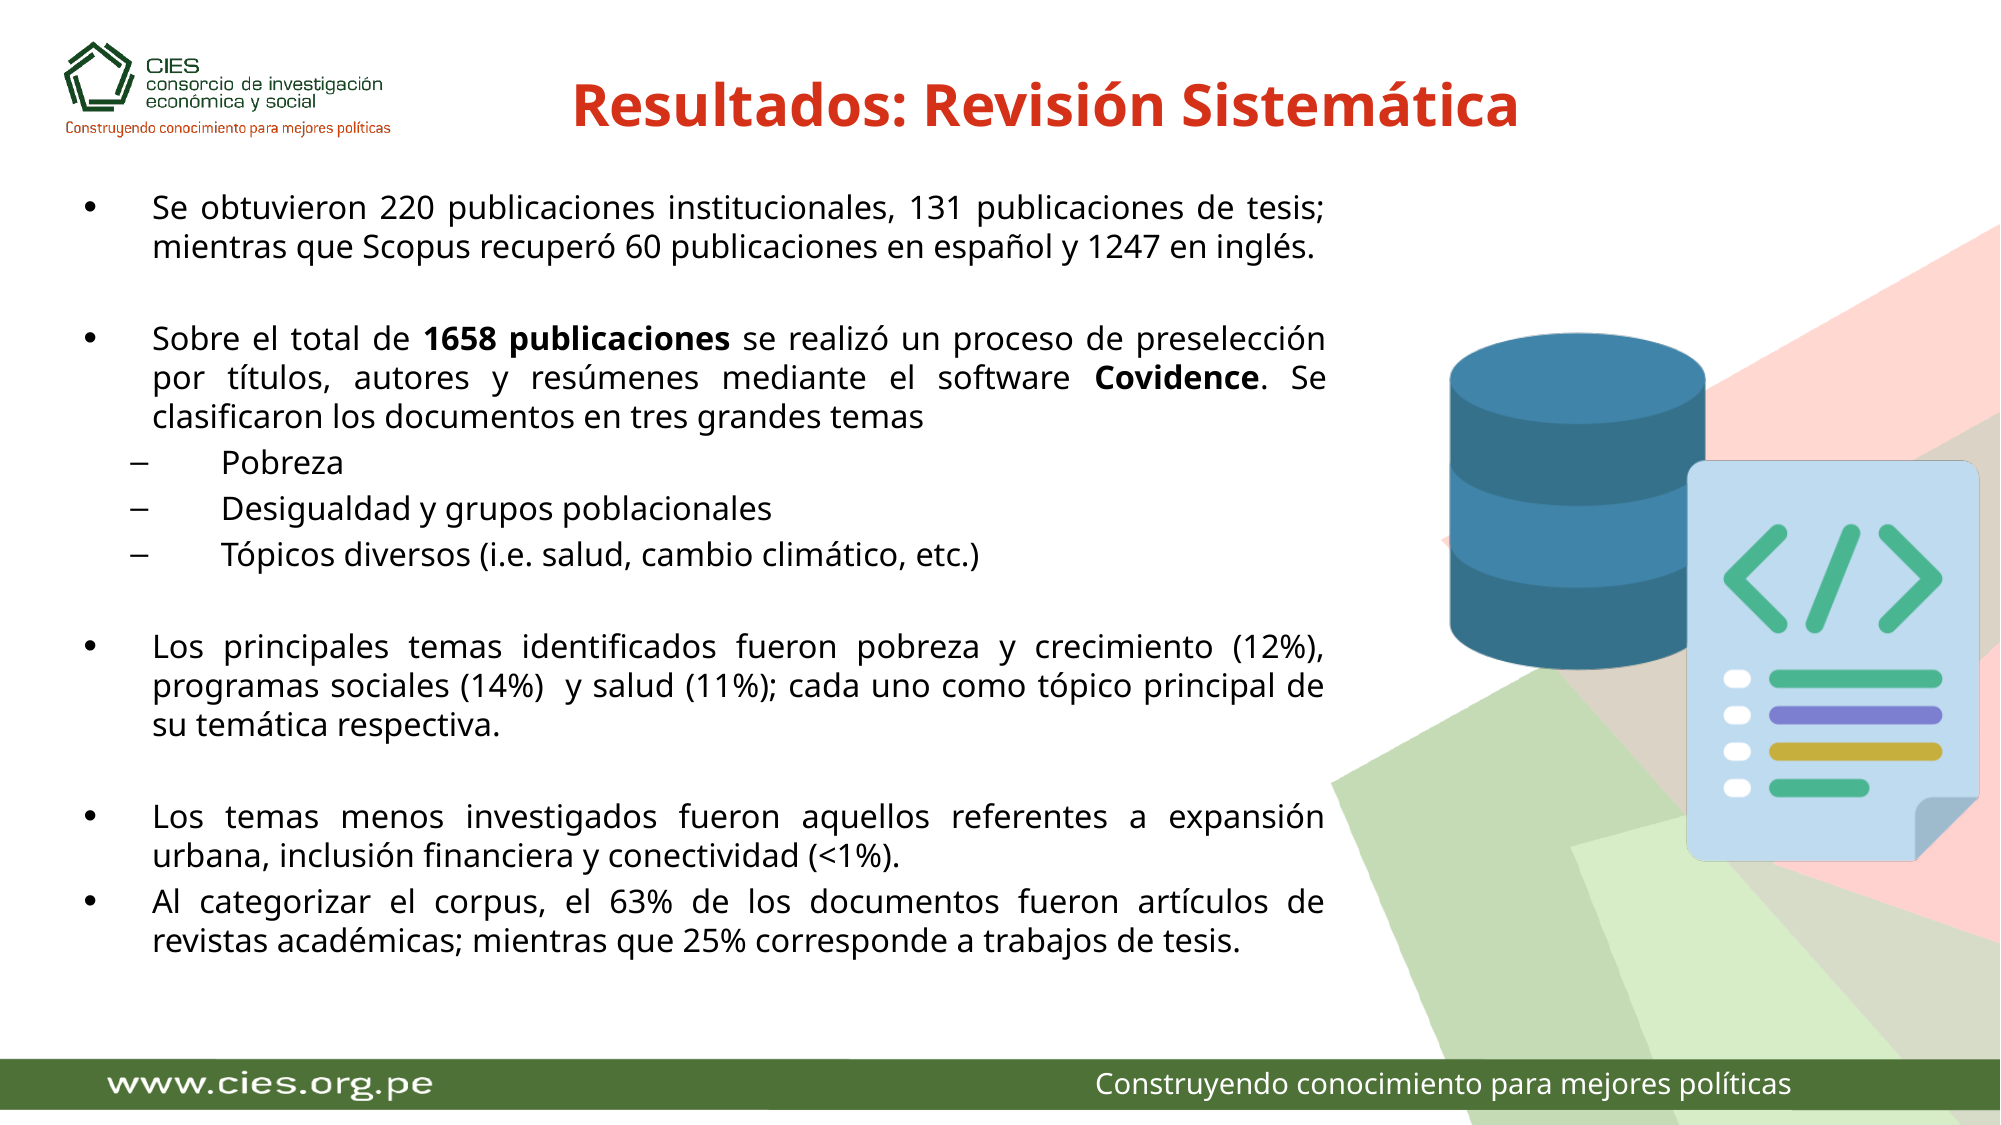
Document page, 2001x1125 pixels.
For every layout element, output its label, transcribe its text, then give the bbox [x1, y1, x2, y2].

title Resultados: Revisión Sistemática [170, 47, 1922, 160]
picture [55, 38, 398, 138]
list Se obtuvieron 220 publicaciones institucionales, 131 publicaciones de tesis; mientras que Scopus recuperó 60 publicaciones en español y 1247 en inglés. Sobre el total de 1658 publicaciones se realizó un proceso de preselección por títulos, autores y resúmenes mediante el software Covidence. Se clasificaron los documentos en tres grandes temas Pobreza Desigualdad y grupos poblacionales Tópicos diversos (i.e. salud, cambio climático, etc.) Los principales temas identificados fueron pobreza y crecimiento (12%), programas sociales (14%) y salud (11%); cada uno como tópico principal de su temática respectiva. Los temas menos investigados fueron aquellos referentes a expansión urbana, inclusión financiera y conectividad (<1%). Al categorizar el corpus, el 63% de los documentos fueron artículos de revistas académicas; mientras que 25% corresponde a trabajos de tesis. [68, 179, 1342, 1015]
picture [0, 208, 2000, 1125]
